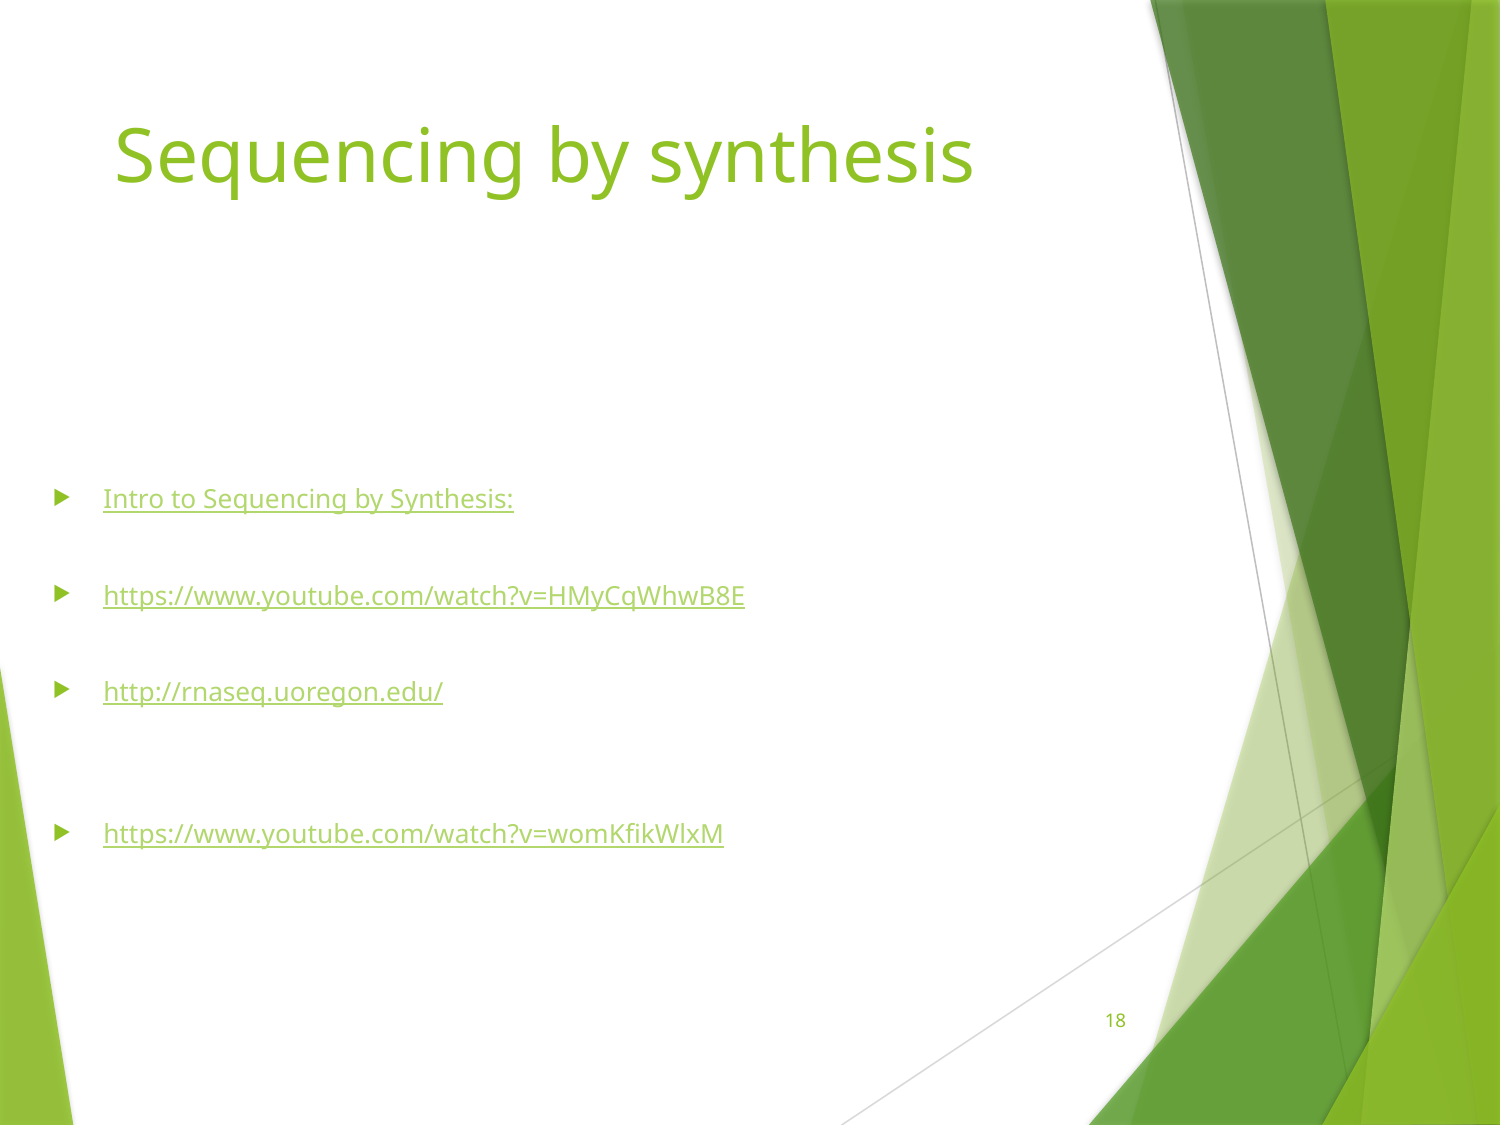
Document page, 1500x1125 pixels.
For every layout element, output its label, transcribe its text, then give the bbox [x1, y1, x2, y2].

title Sequencing by synthesis [99, 99, 1142, 317]
list Intro to Sequencing by Synthesis: https://www.youtube.com/watch?v=HMyCqWhwB8E http://rnaseq.uoregon.edu/ https://www.youtube.com/watch?v=womKfikWlxM [37, 474, 1263, 862]
slide_number 18 [1057, 991, 1142, 1051]
